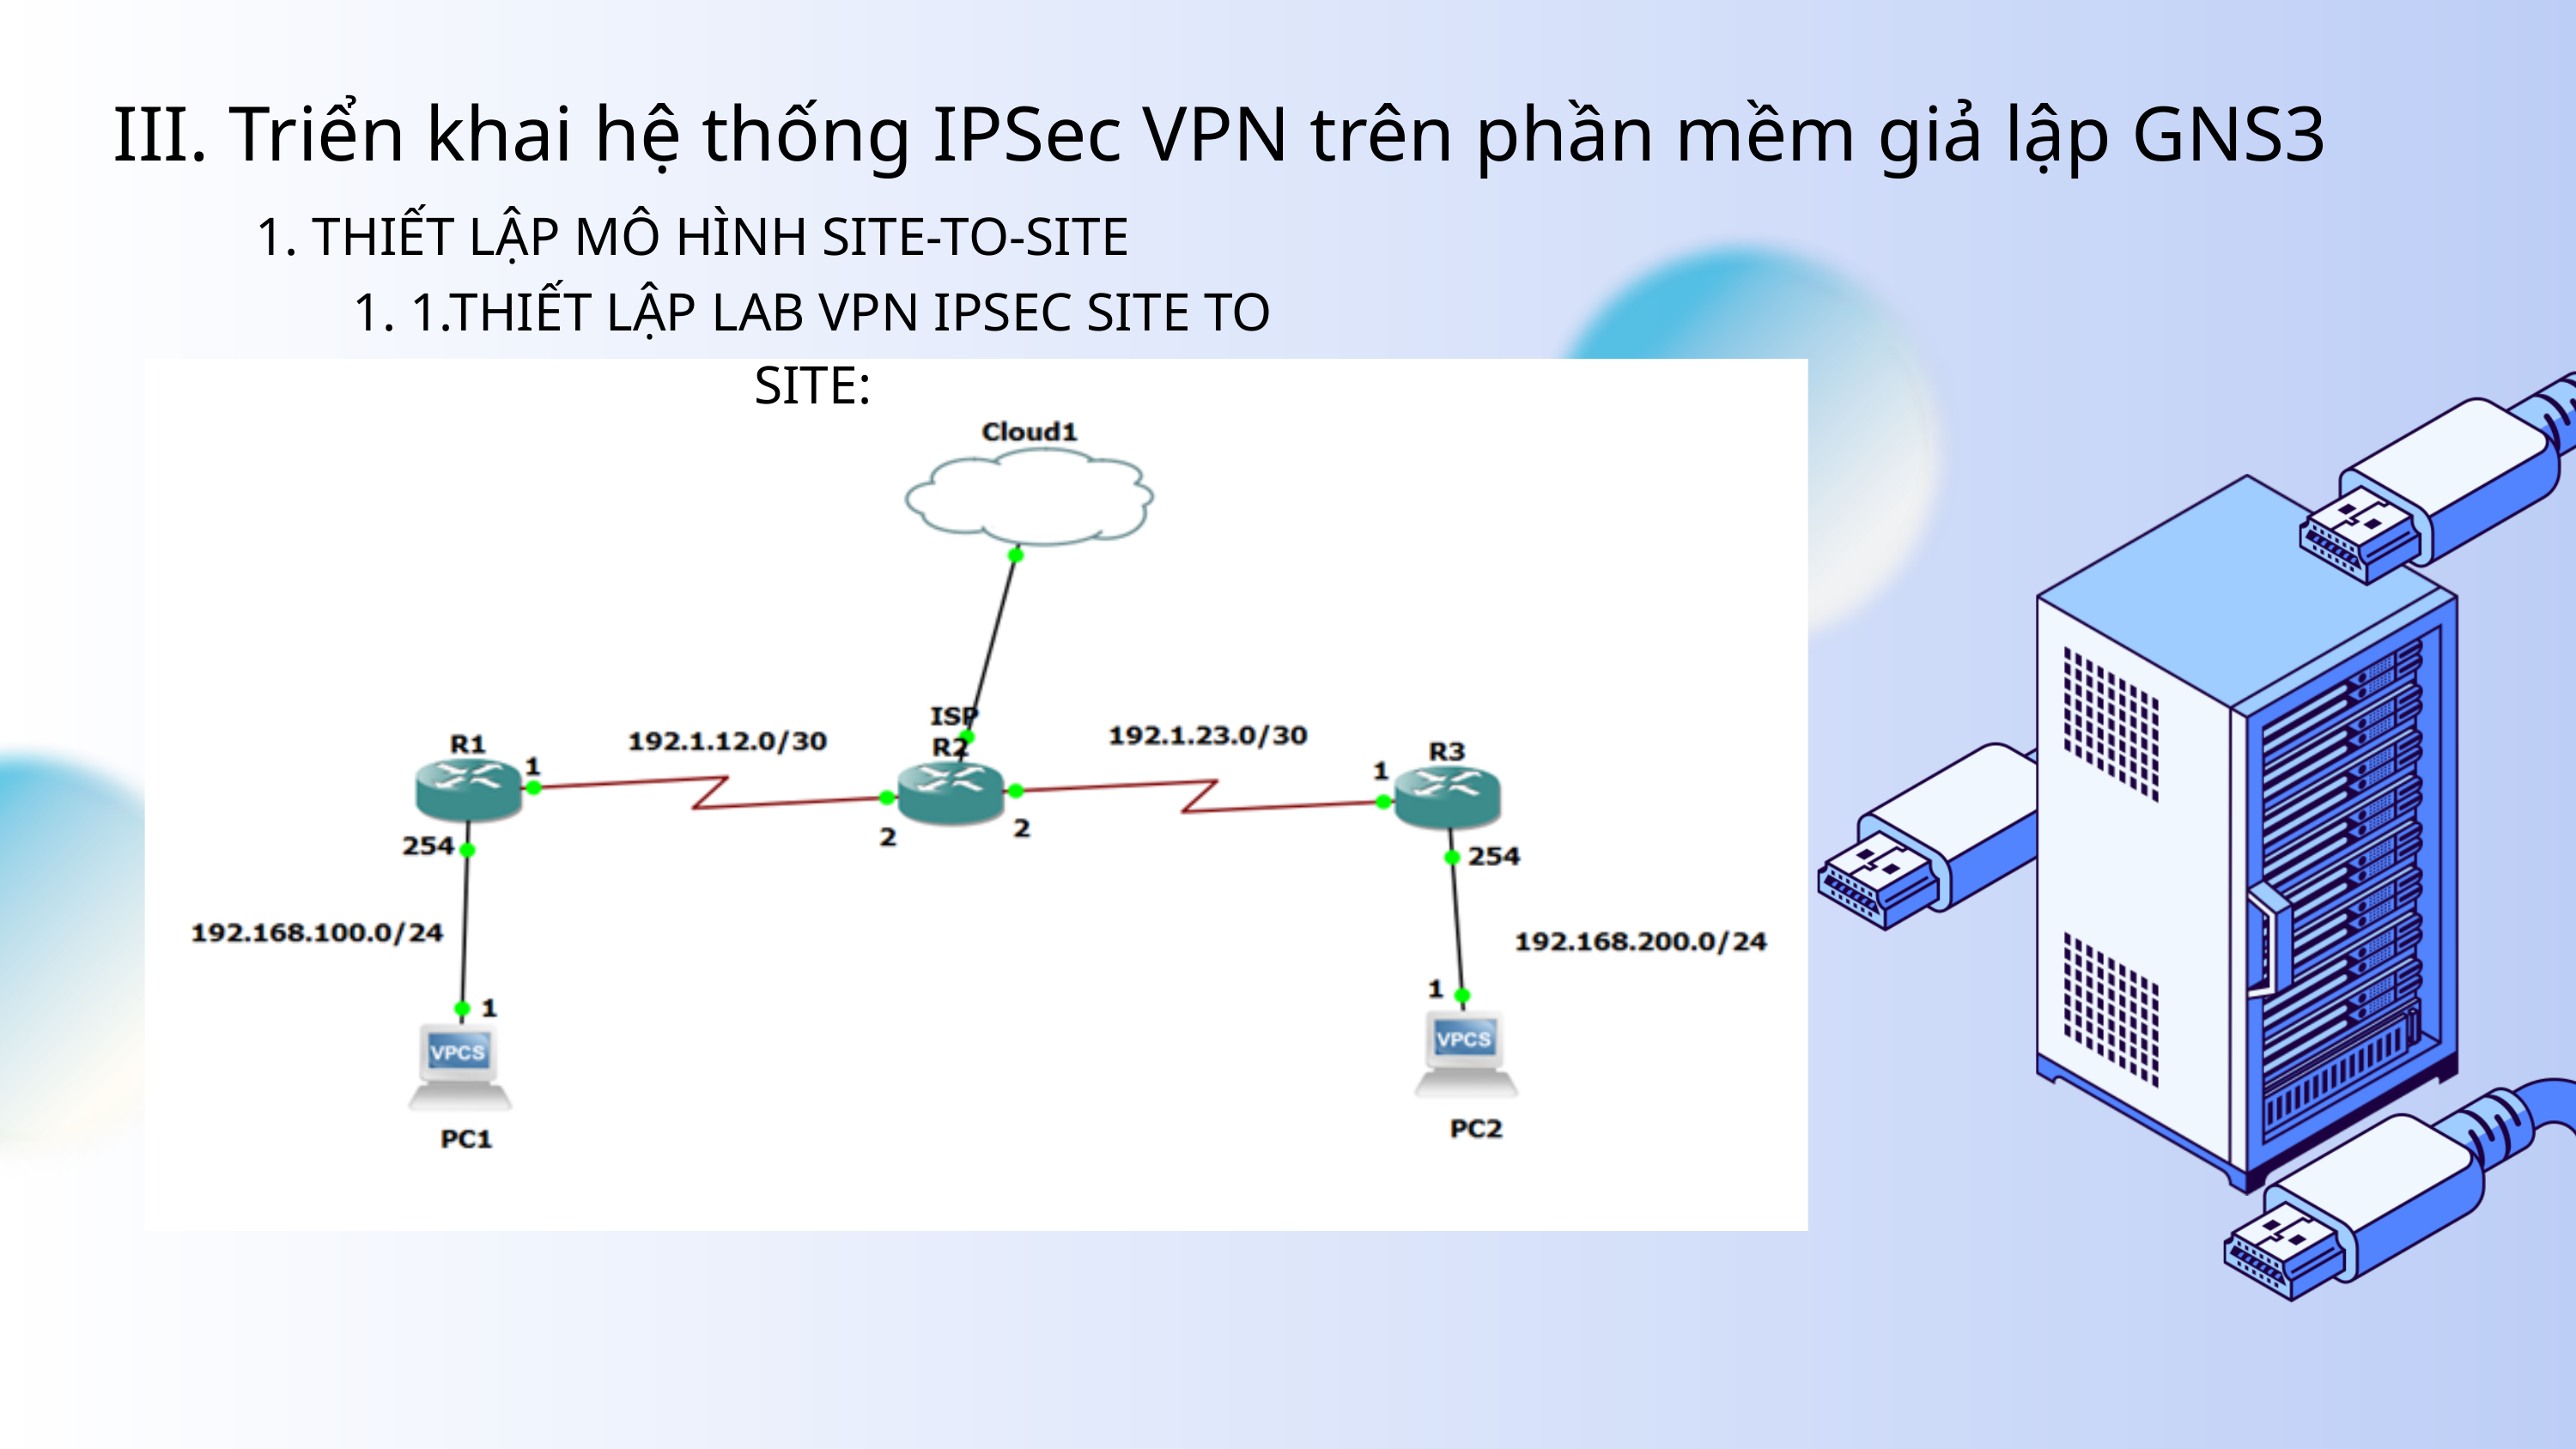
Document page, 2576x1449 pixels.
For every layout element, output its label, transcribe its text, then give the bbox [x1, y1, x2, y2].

text_box [2299, 359, 2576, 621]
text_box 1. 1.THIẾT LẬP LAB VPN IPSEC SITE TO SITE: [288, 268, 1339, 487]
text_box 1. THIẾT LẬP MÔ HÌNH SITE-TO-SITE [237, 192, 1149, 266]
text_box [2036, 474, 2459, 1196]
text_box [2223, 1075, 2576, 1337]
text_box [1528, 281, 1962, 671]
text_box [0, 739, 144, 1180]
text_box [144, 359, 1808, 1231]
text_box [1817, 704, 2036, 966]
text_box III. Triển khai hệ thống IPSec VPN trên phần mềm giả lập GNS3 [0, 70, 2468, 281]
